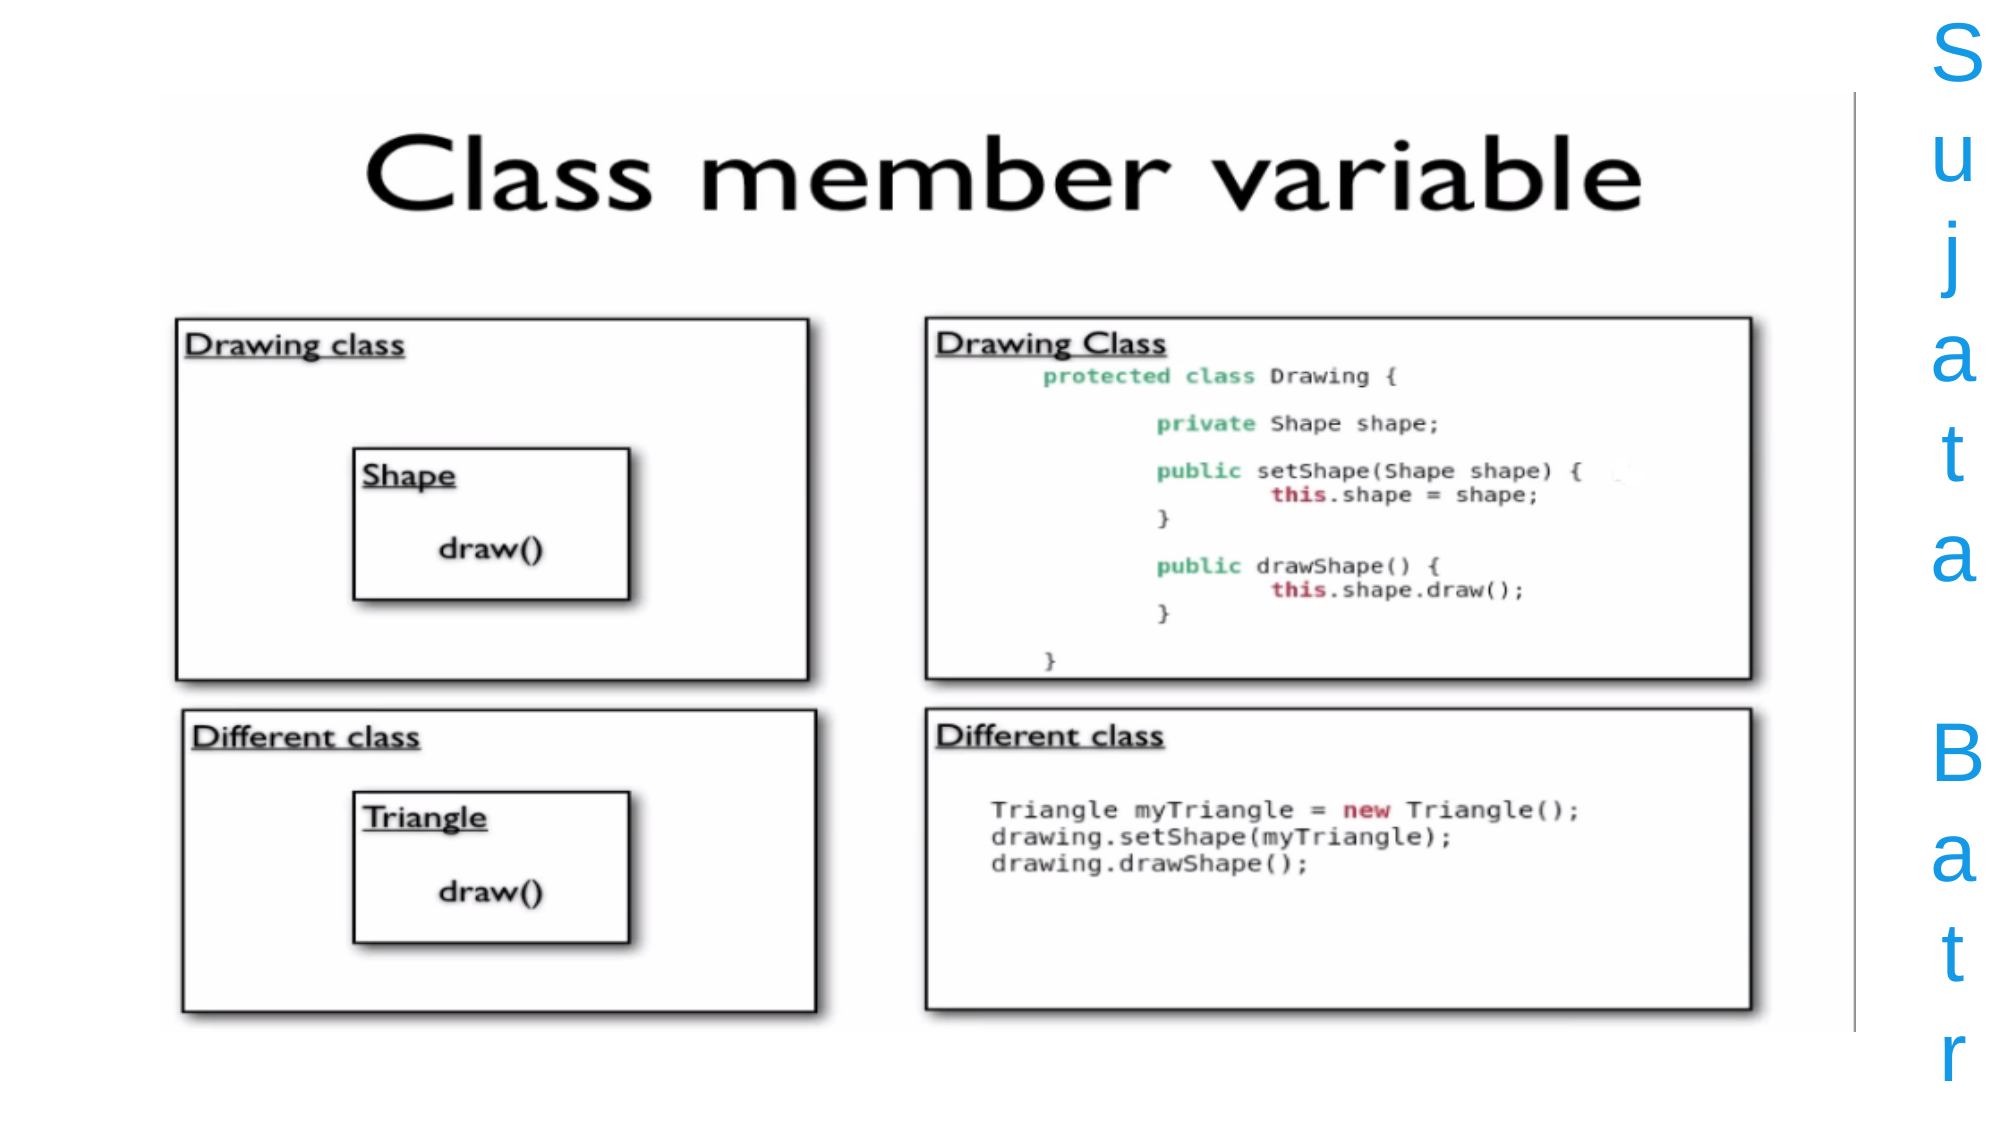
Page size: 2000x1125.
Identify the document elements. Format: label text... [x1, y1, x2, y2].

text_box Sujata Batra [1915, 0, 1991, 1125]
picture [160, 92, 1856, 1033]
